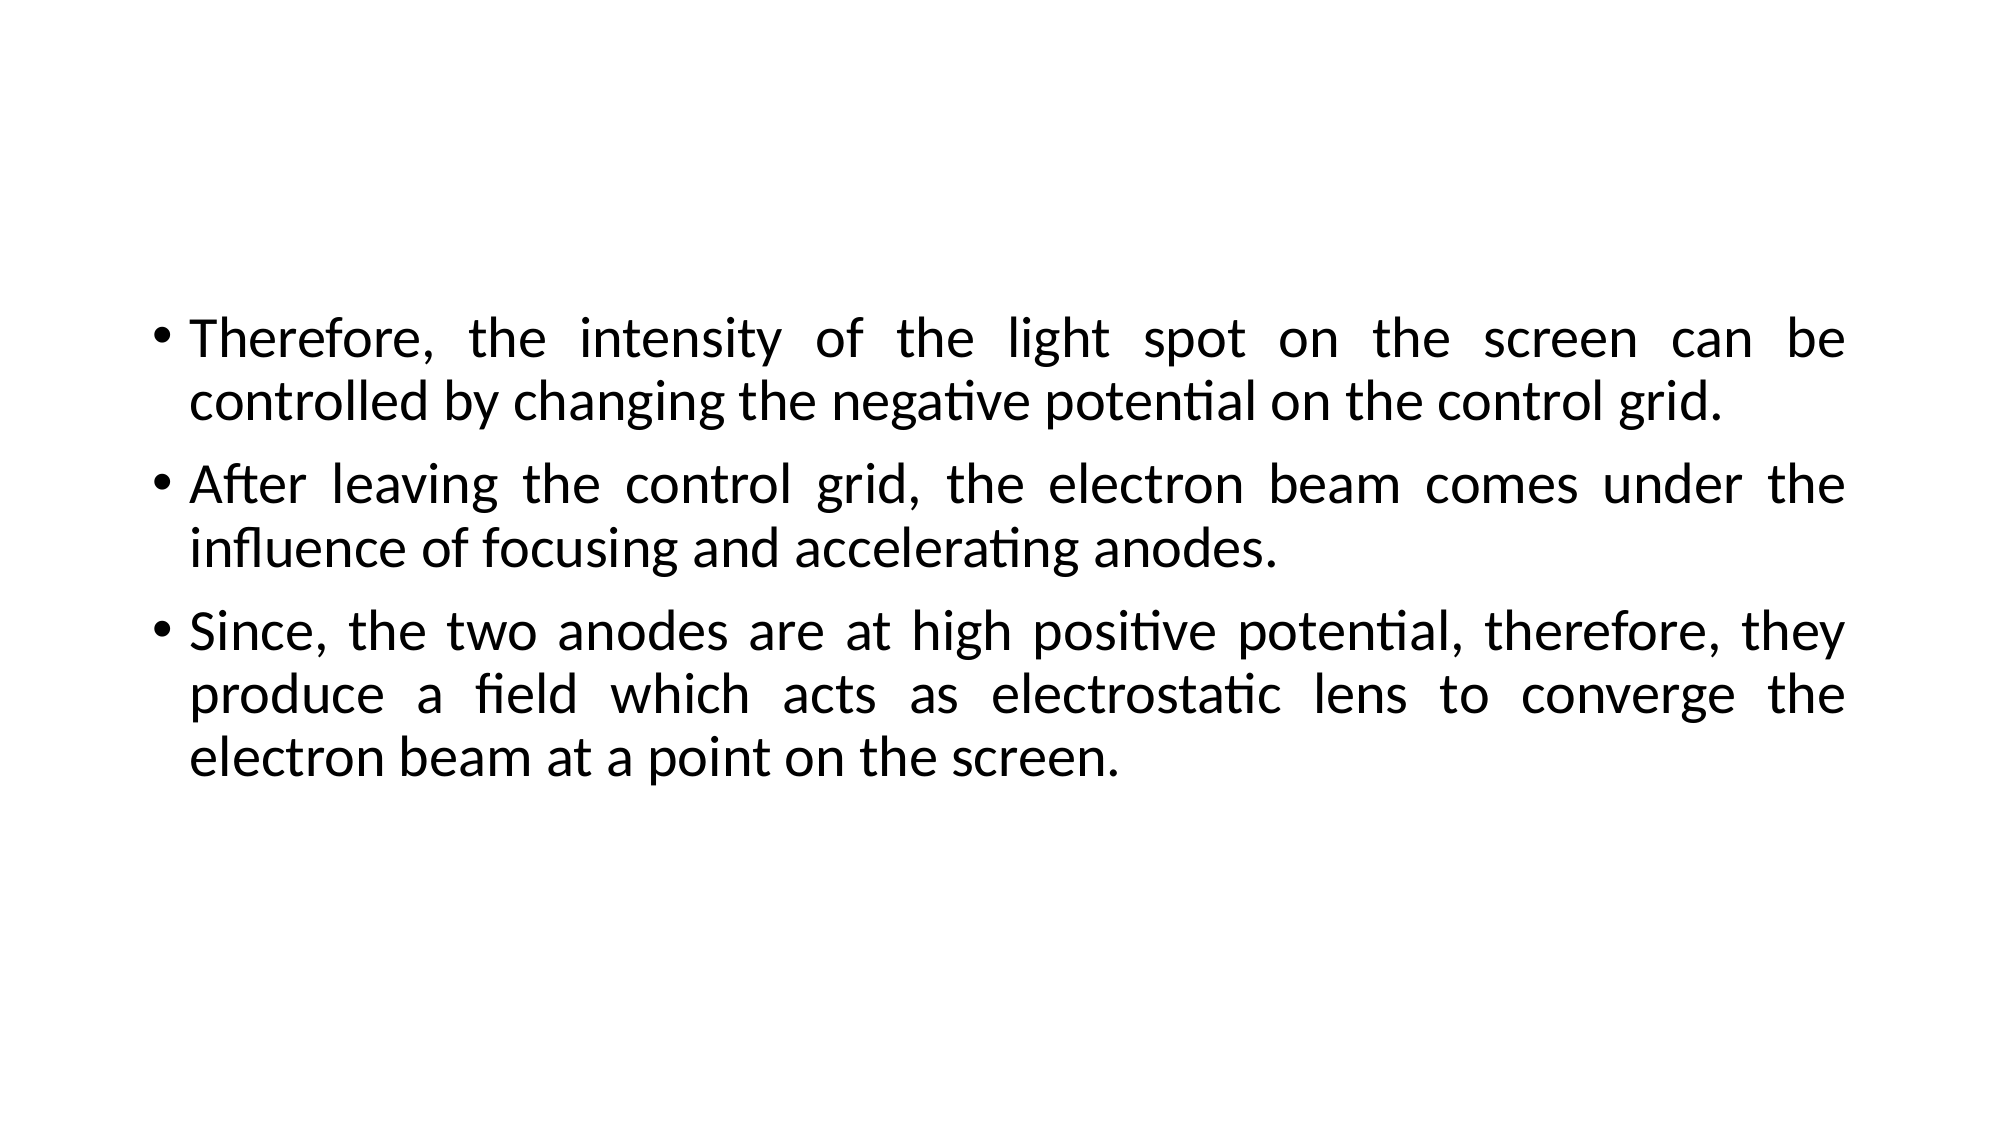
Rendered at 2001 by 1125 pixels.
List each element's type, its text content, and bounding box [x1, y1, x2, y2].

list Therefore, the intensity of the light spot on the screen can be controlled by changing the negative potential on the control grid. After leaving the control grid, the electron beam comes under the influence of focusing and accelerating anodes. Since, the two anodes are at high positive potential, therefore, they produce a field which acts as electrostatic lens to converge the electron beam at a point on the screen. [137, 299, 1863, 1014]
